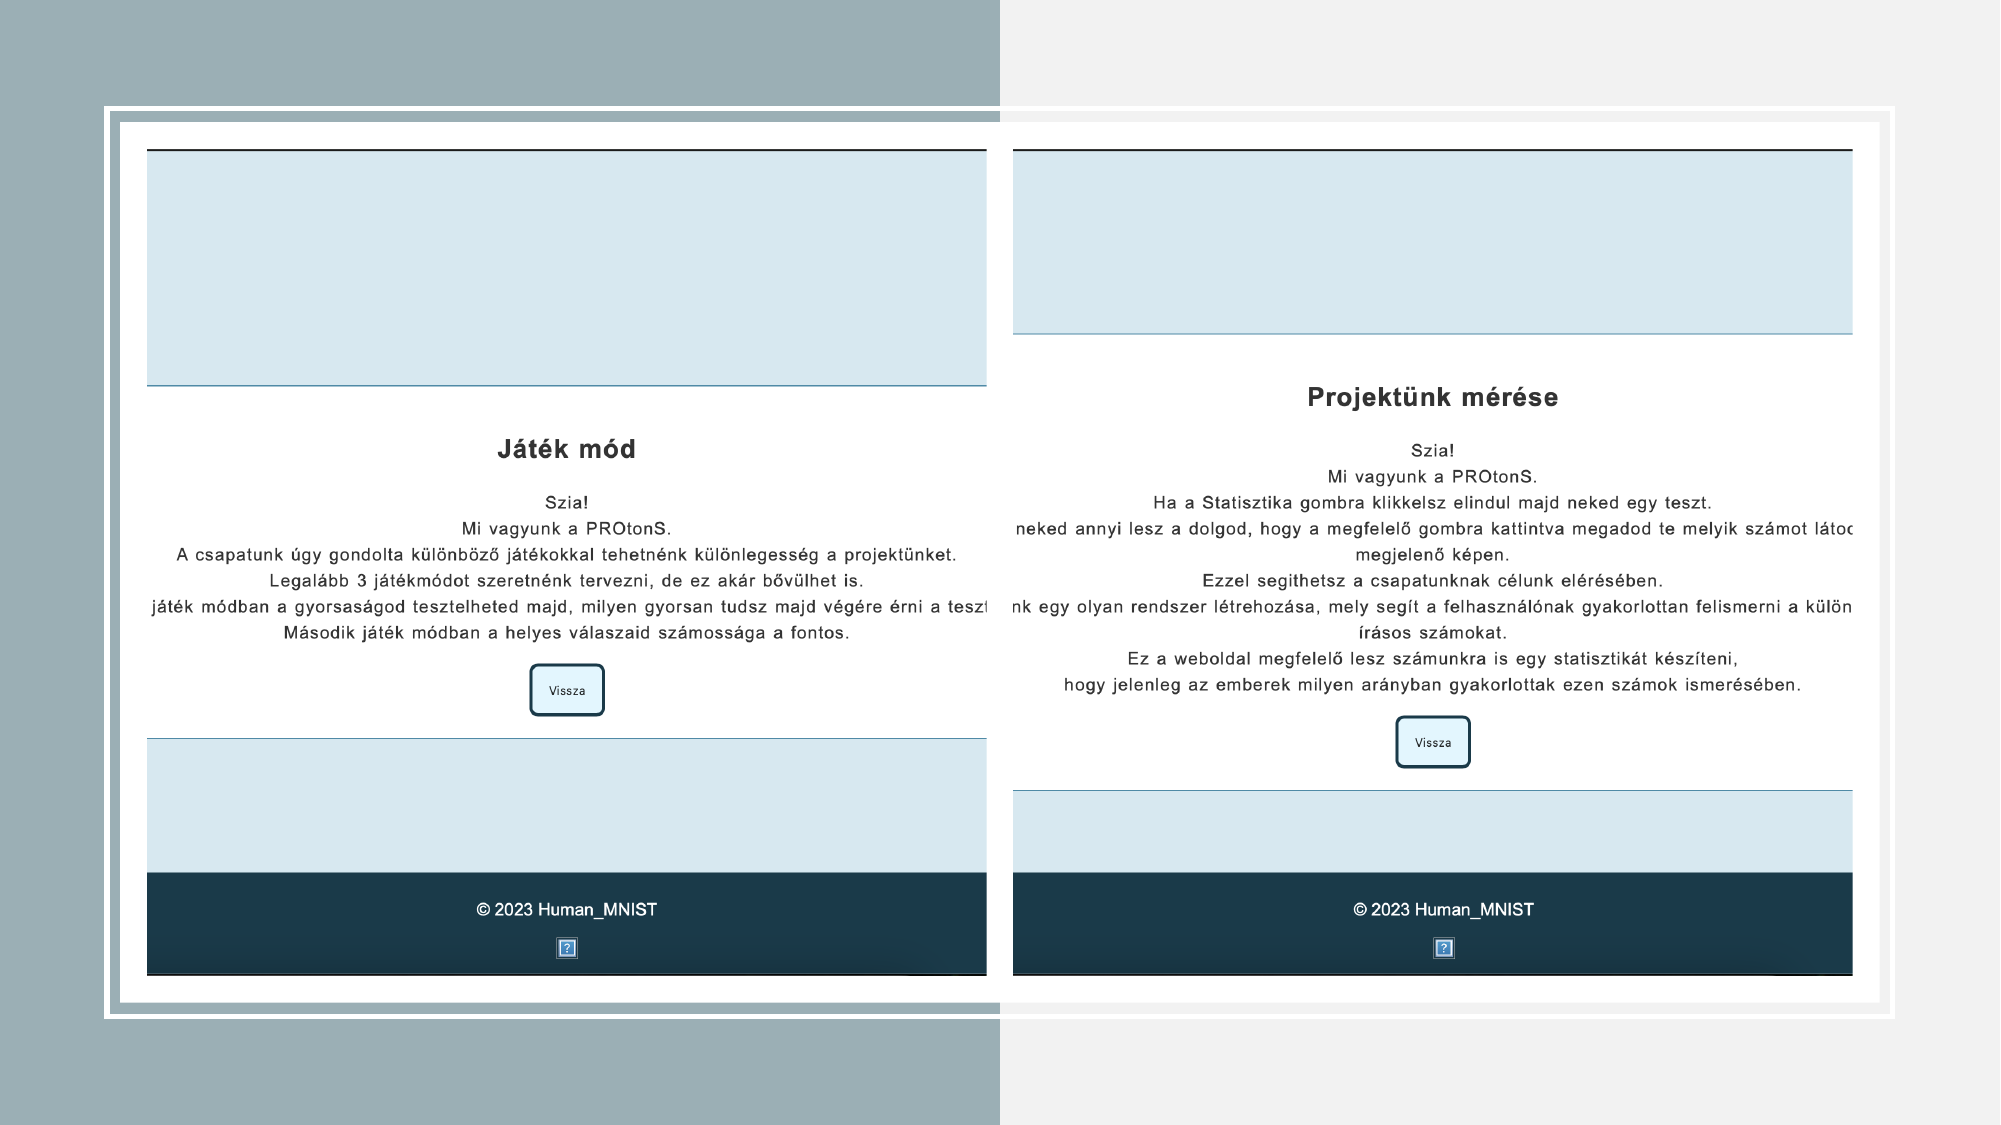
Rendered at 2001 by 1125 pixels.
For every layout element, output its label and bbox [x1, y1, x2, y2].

picture [1013, 149, 1853, 976]
picture [147, 149, 987, 976]
text_box [106, 108, 1894, 1018]
